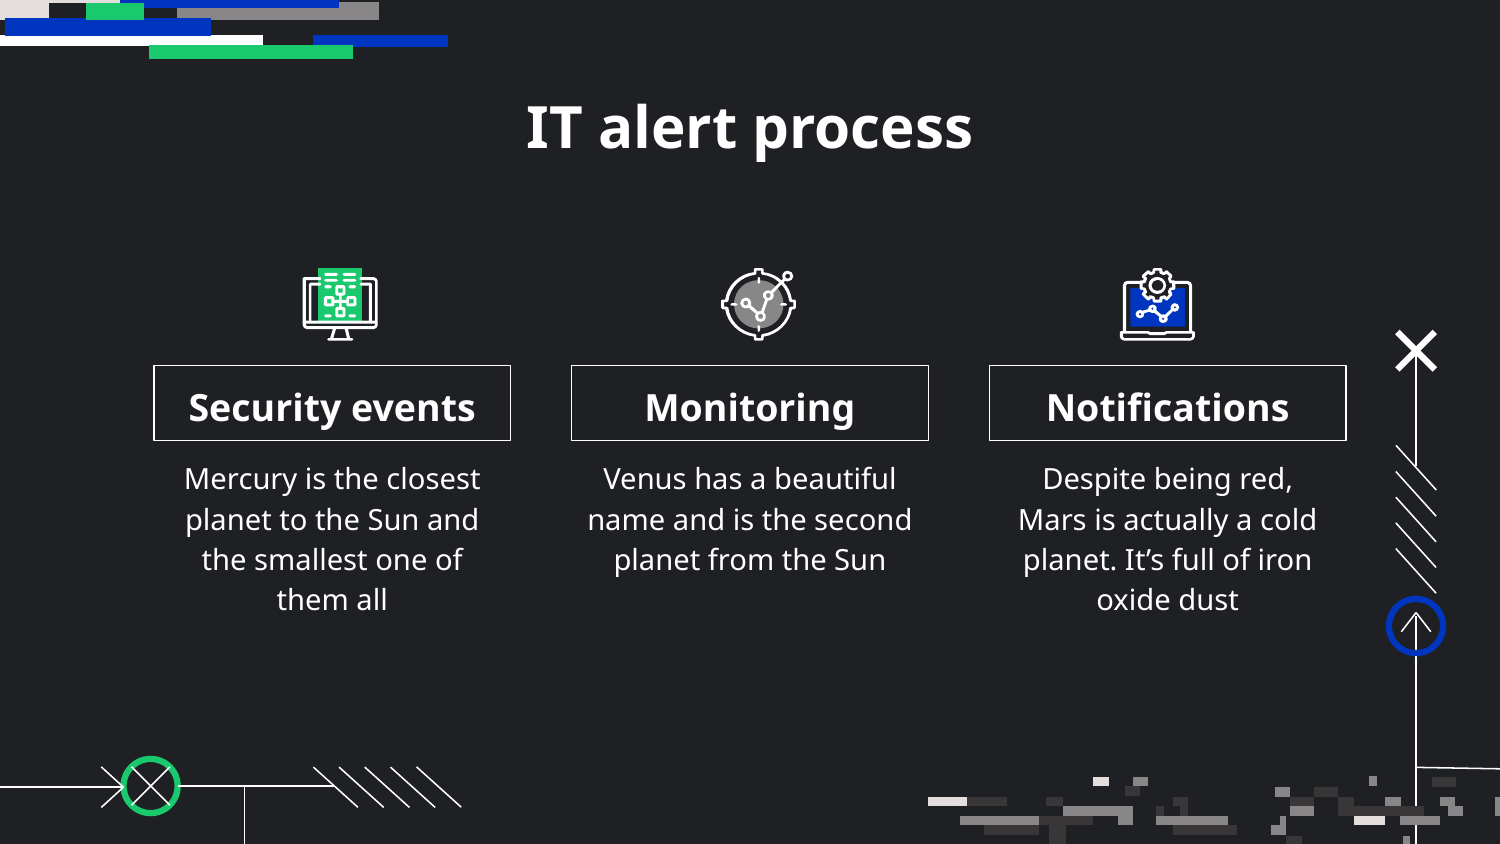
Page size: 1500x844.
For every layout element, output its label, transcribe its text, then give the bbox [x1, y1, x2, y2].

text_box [1119, 267, 1196, 341]
subtitle Security events [153, 365, 511, 441]
subtitle Monitoring [571, 365, 929, 441]
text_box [302, 267, 378, 341]
subtitle Mercury is the closest planet to the Sun and the smallest one of them all [153, 441, 511, 583]
subtitle Despite being red, Mars is actually a cold planet. It’s full of iron oxide dust [989, 441, 1347, 583]
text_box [720, 267, 797, 341]
subtitle Venus has a beautiful name and is the second planet from the Sun [571, 441, 929, 583]
subtitle Notifications [989, 365, 1347, 441]
title IT alert process [118, 72, 1382, 167]
